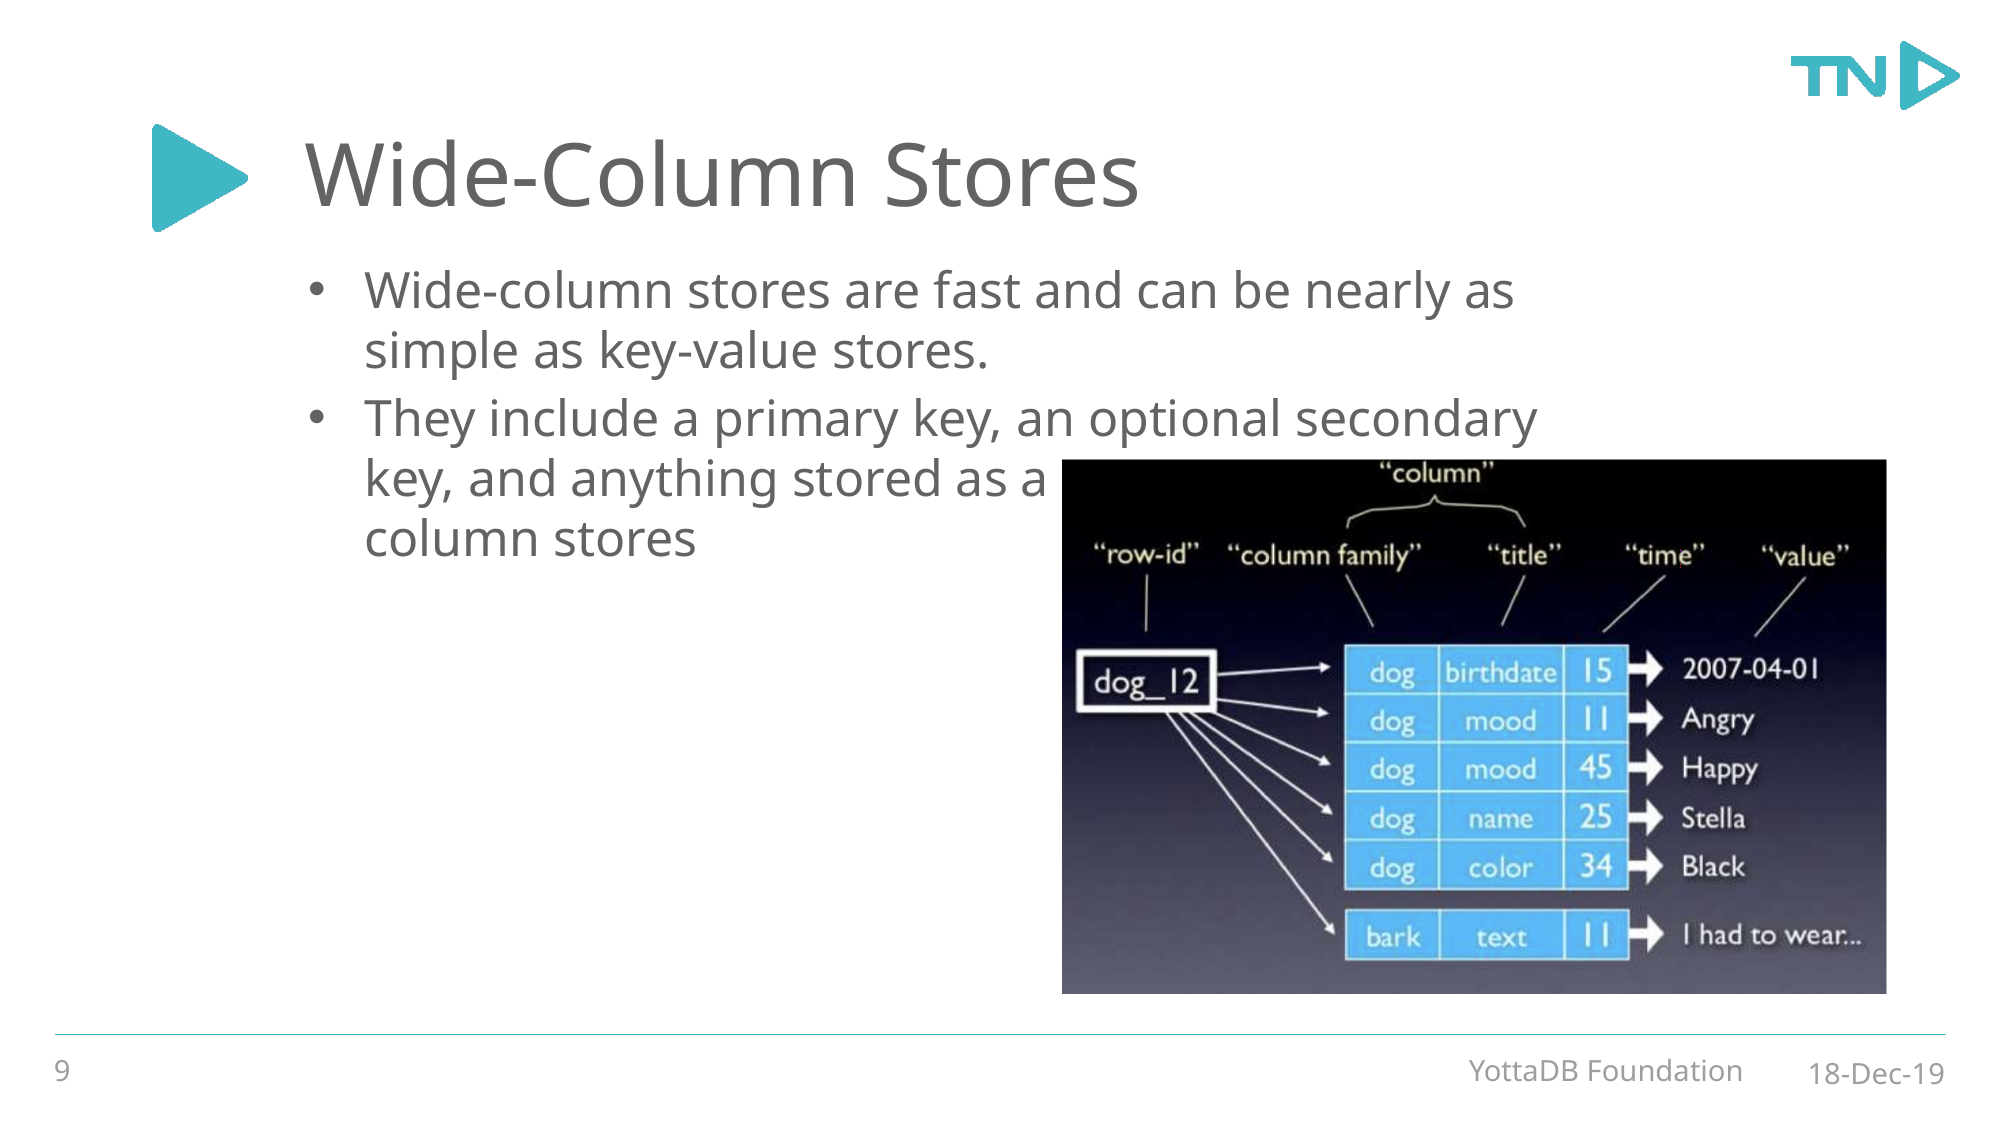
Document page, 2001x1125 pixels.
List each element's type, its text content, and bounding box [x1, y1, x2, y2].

title Wide-Column Stores [289, 124, 1590, 232]
slide_number 9 [39, 1042, 156, 1103]
slide_number 18-Dec-19 [1762, 1042, 1961, 1103]
picture [1791, 41, 1960, 110]
picture [1052, 449, 1893, 1001]
picture [152, 124, 248, 232]
list Wide-column stores are fast and can be nearly as simple as key-value stores. They include a primary key, an optional secondary key, and anything stored as a value. Also called column stores [293, 250, 1590, 919]
footer YottaDB Foundation [1083, 1042, 1759, 1103]
